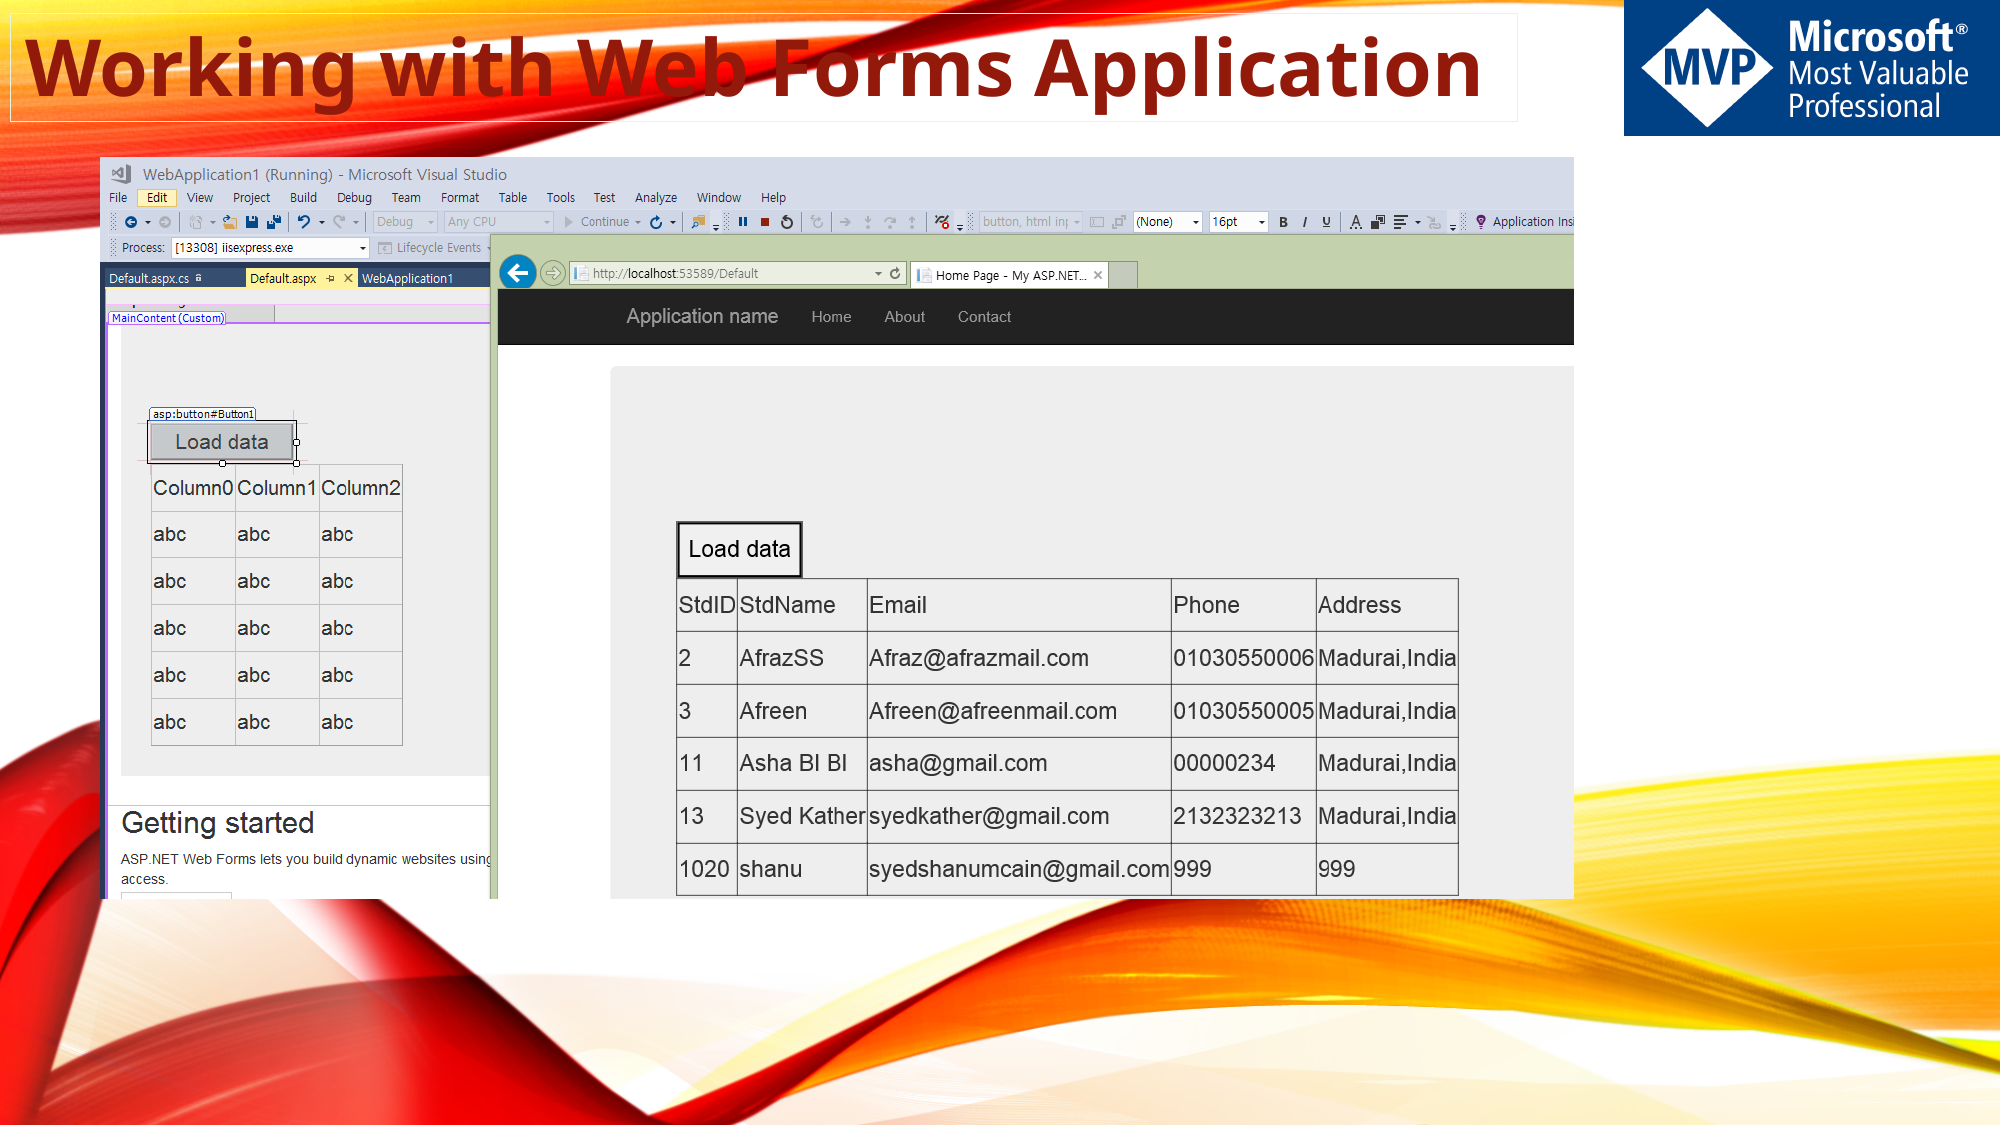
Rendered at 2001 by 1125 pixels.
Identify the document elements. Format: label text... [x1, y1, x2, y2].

title Working with Web Forms Application [10, 13, 1518, 122]
picture [0, 0, 2000, 1125]
